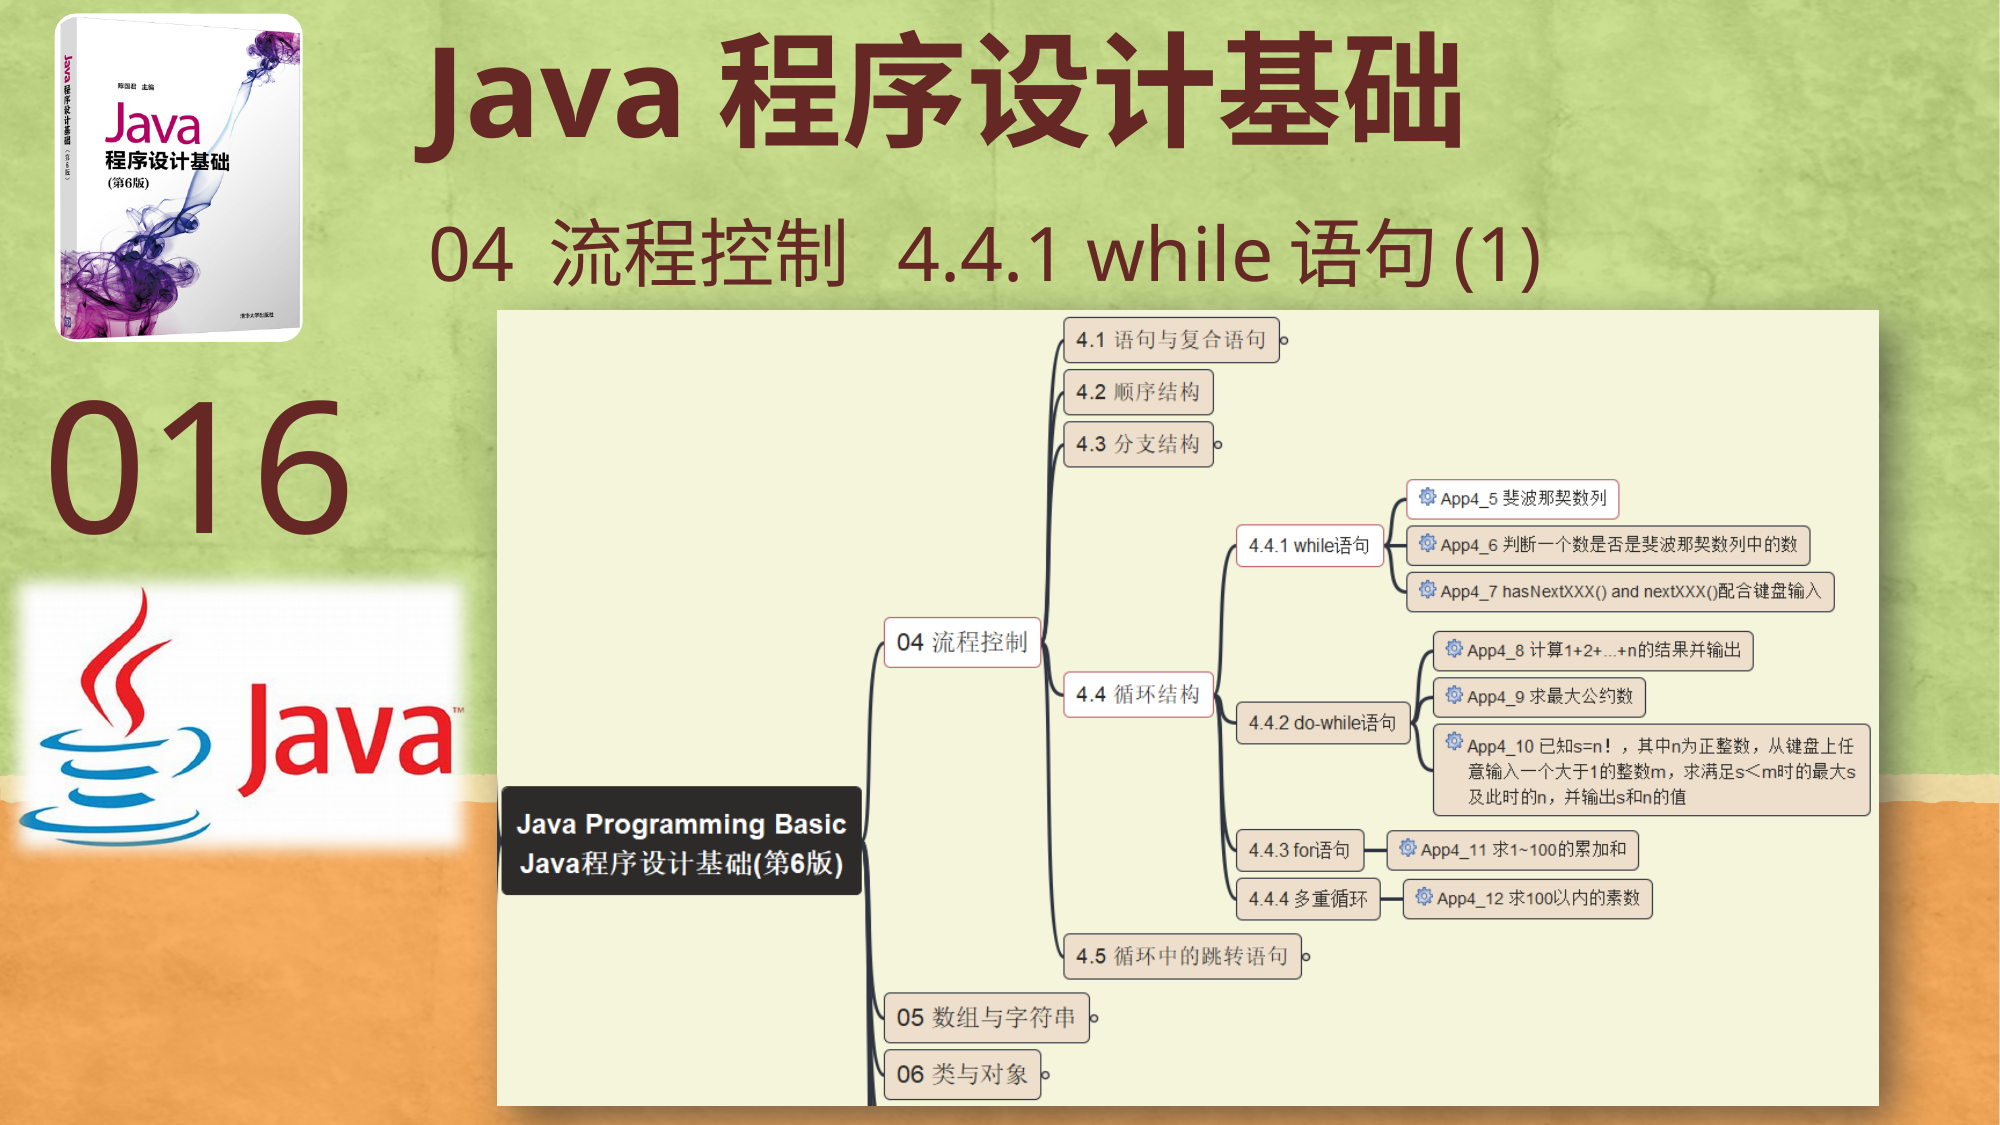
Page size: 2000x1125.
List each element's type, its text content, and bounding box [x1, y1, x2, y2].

picture [0, 563, 482, 867]
title Java程序设计基础 [409, 13, 1656, 169]
picture [497, 310, 1879, 1106]
text_box 016 [13, 363, 386, 563]
subtitle 04 流程控制 4.4.1 while语句(1) [413, 180, 1957, 305]
picture [54, 13, 303, 342]
